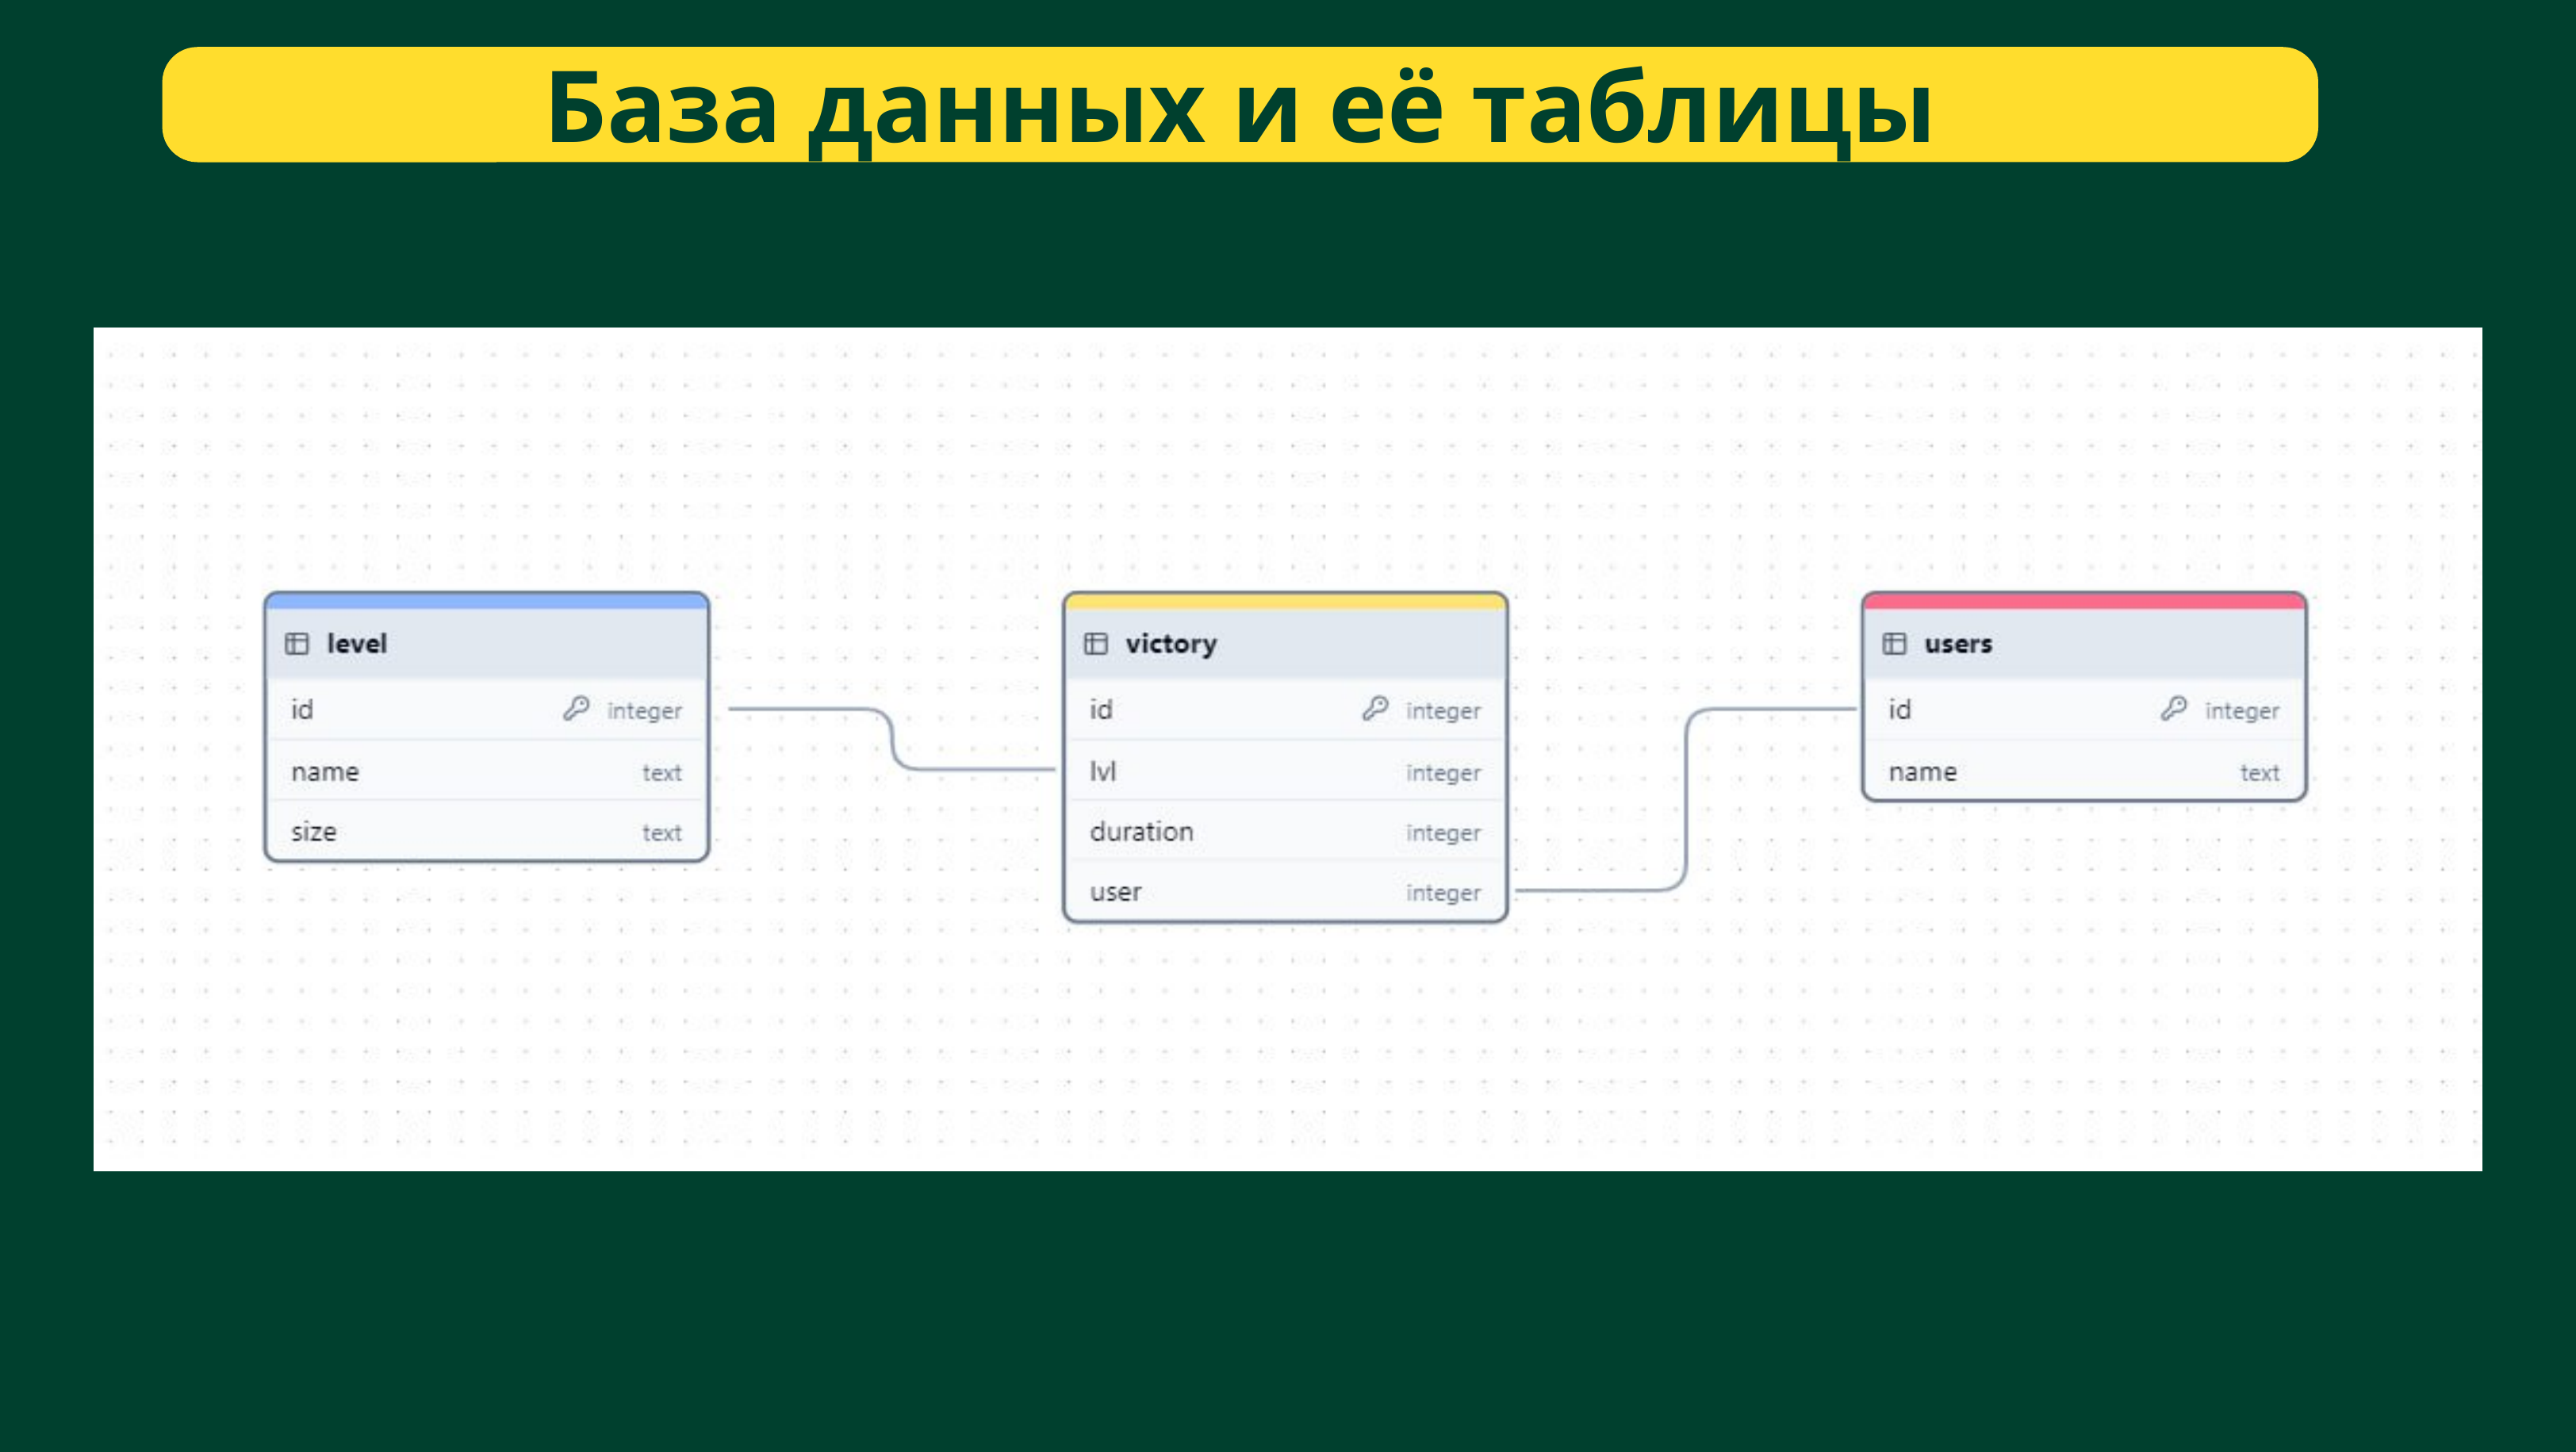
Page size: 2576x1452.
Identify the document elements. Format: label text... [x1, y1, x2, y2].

picture [94, 328, 2482, 1171]
text_box База данных и её таблицы [161, 46, 2320, 163]
